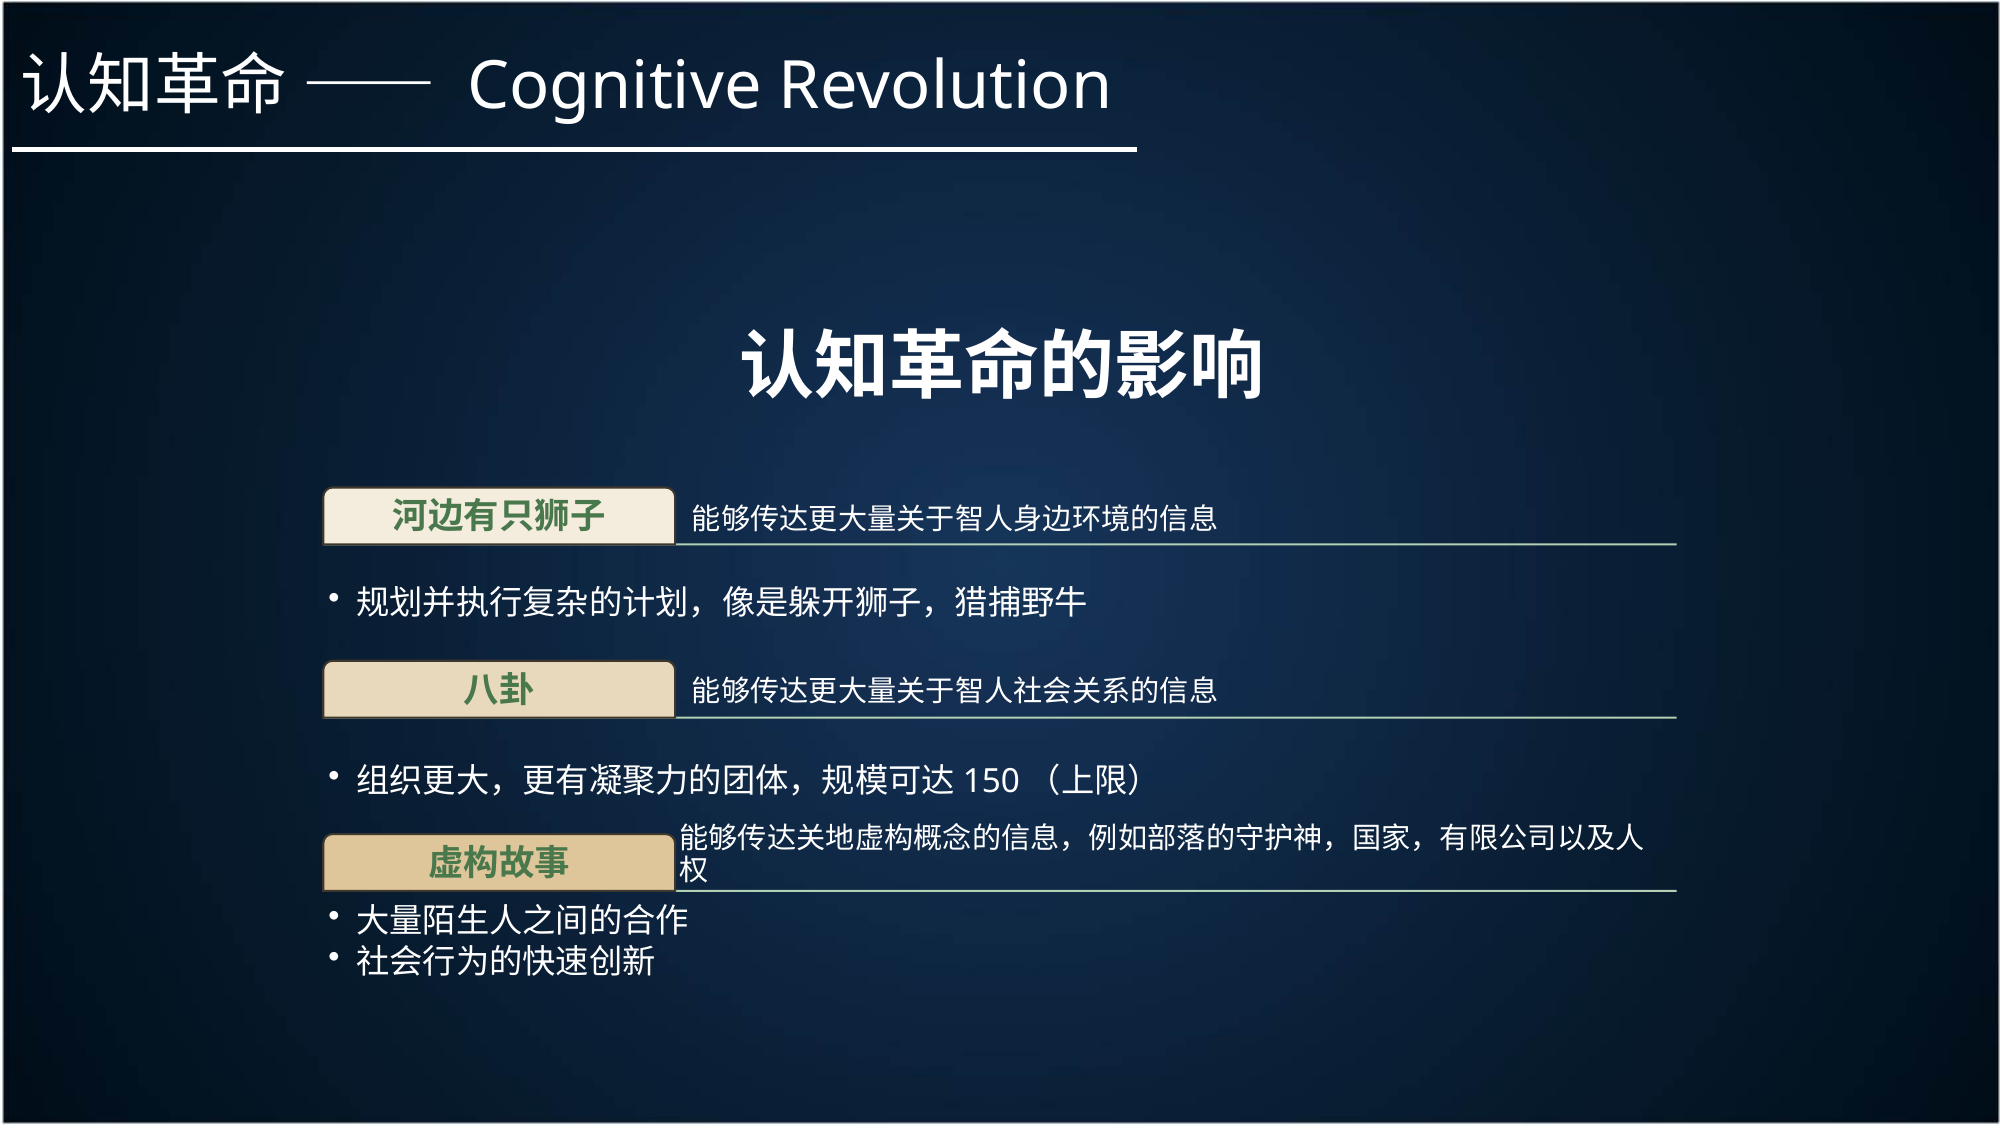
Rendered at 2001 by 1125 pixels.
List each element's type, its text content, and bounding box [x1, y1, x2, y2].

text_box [323, 660, 1677, 718]
picture [0, 0, 2001, 1125]
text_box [323, 834, 1677, 891]
text_box 规划并执行复杂的计划，像是躲开狮子，猎捕野牛 [323, 547, 1677, 660]
text_box 认知革命的影响 [725, 310, 1288, 416]
text_box 能够传达更大量关于智人社会关系的信息 [687, 655, 1690, 713]
text_box 认知革命 —— Cognitive Revolution [0, 34, 1302, 130]
text_box 大量陌生人之间的合作 社会行为的快速创新 [323, 898, 1677, 1013]
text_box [323, 487, 1677, 545]
text_box 组织更大，更有凝聚力的团体，规模可达150（上限） [323, 718, 1677, 828]
text_box 能够传达更大量关于智人身边环境的信息 [687, 483, 1690, 540]
